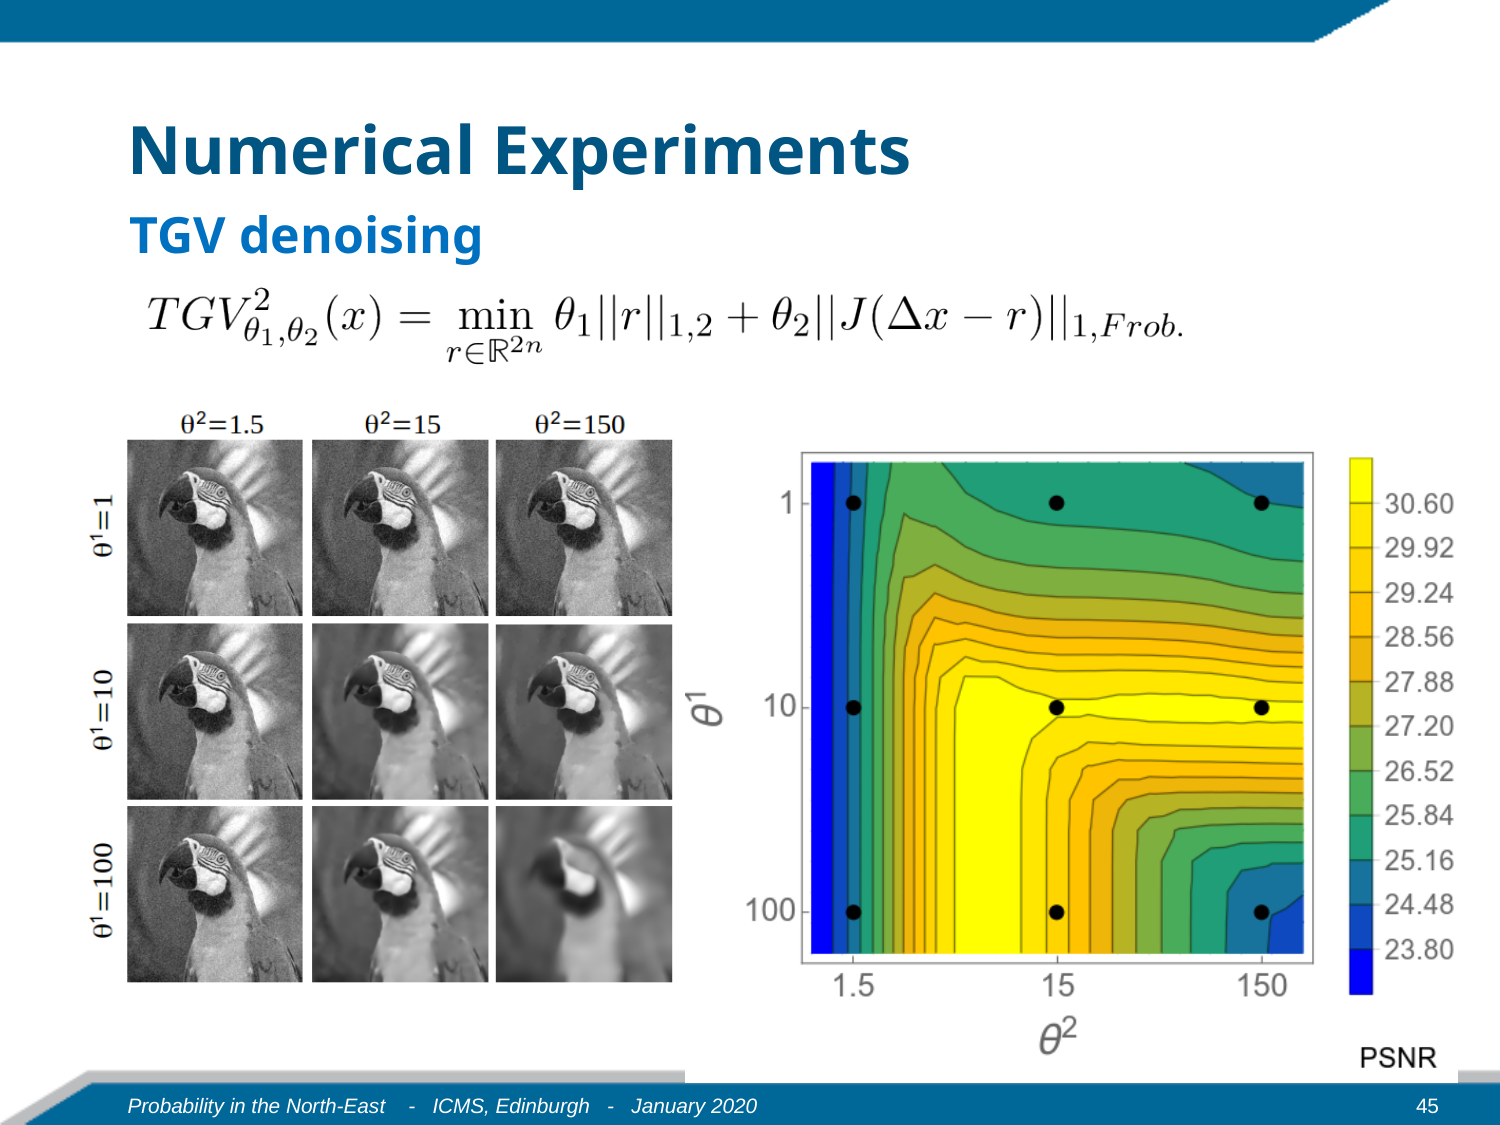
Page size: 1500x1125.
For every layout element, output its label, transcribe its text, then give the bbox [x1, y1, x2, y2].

picture [0, 0, 1500, 1125]
title Numerical Experiments [112, 99, 1388, 288]
slide_number 45 [1401, 1075, 1500, 1125]
text_box TGV denoising [114, 196, 1290, 272]
